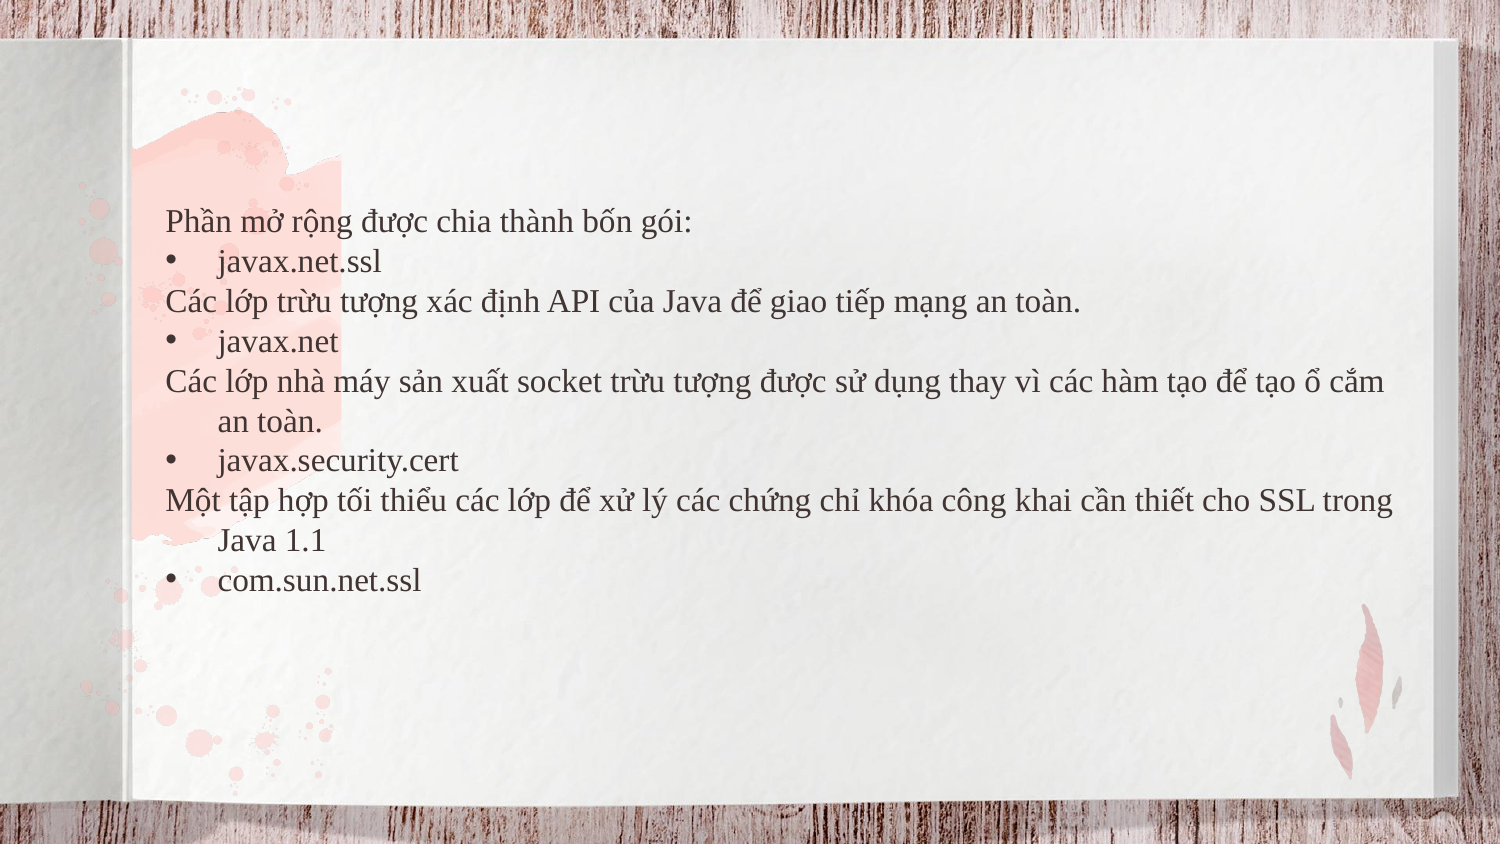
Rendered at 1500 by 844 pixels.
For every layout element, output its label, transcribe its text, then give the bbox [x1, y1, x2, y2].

subtitle Phần mở rộng được chia thành bốn gói: javax.net.ssl Các lớp trừu tượng xác định API của Java để giao tiếp mạng an toàn. javax.net Các lớp nhà máy sản xuất socket trừu tượng được sử dụng thay vì các hàm tạo để tạo ổ cắm an toàn. javax.security.cert Một tập hợp tối thiểu các lớp để xử lý các chứng chỉ khóa công khai cần thiết cho SSL trong Java 1.1 com.sun.net.ssl [127, 46, 1432, 797]
picture [0, 0, 1500, 844]
